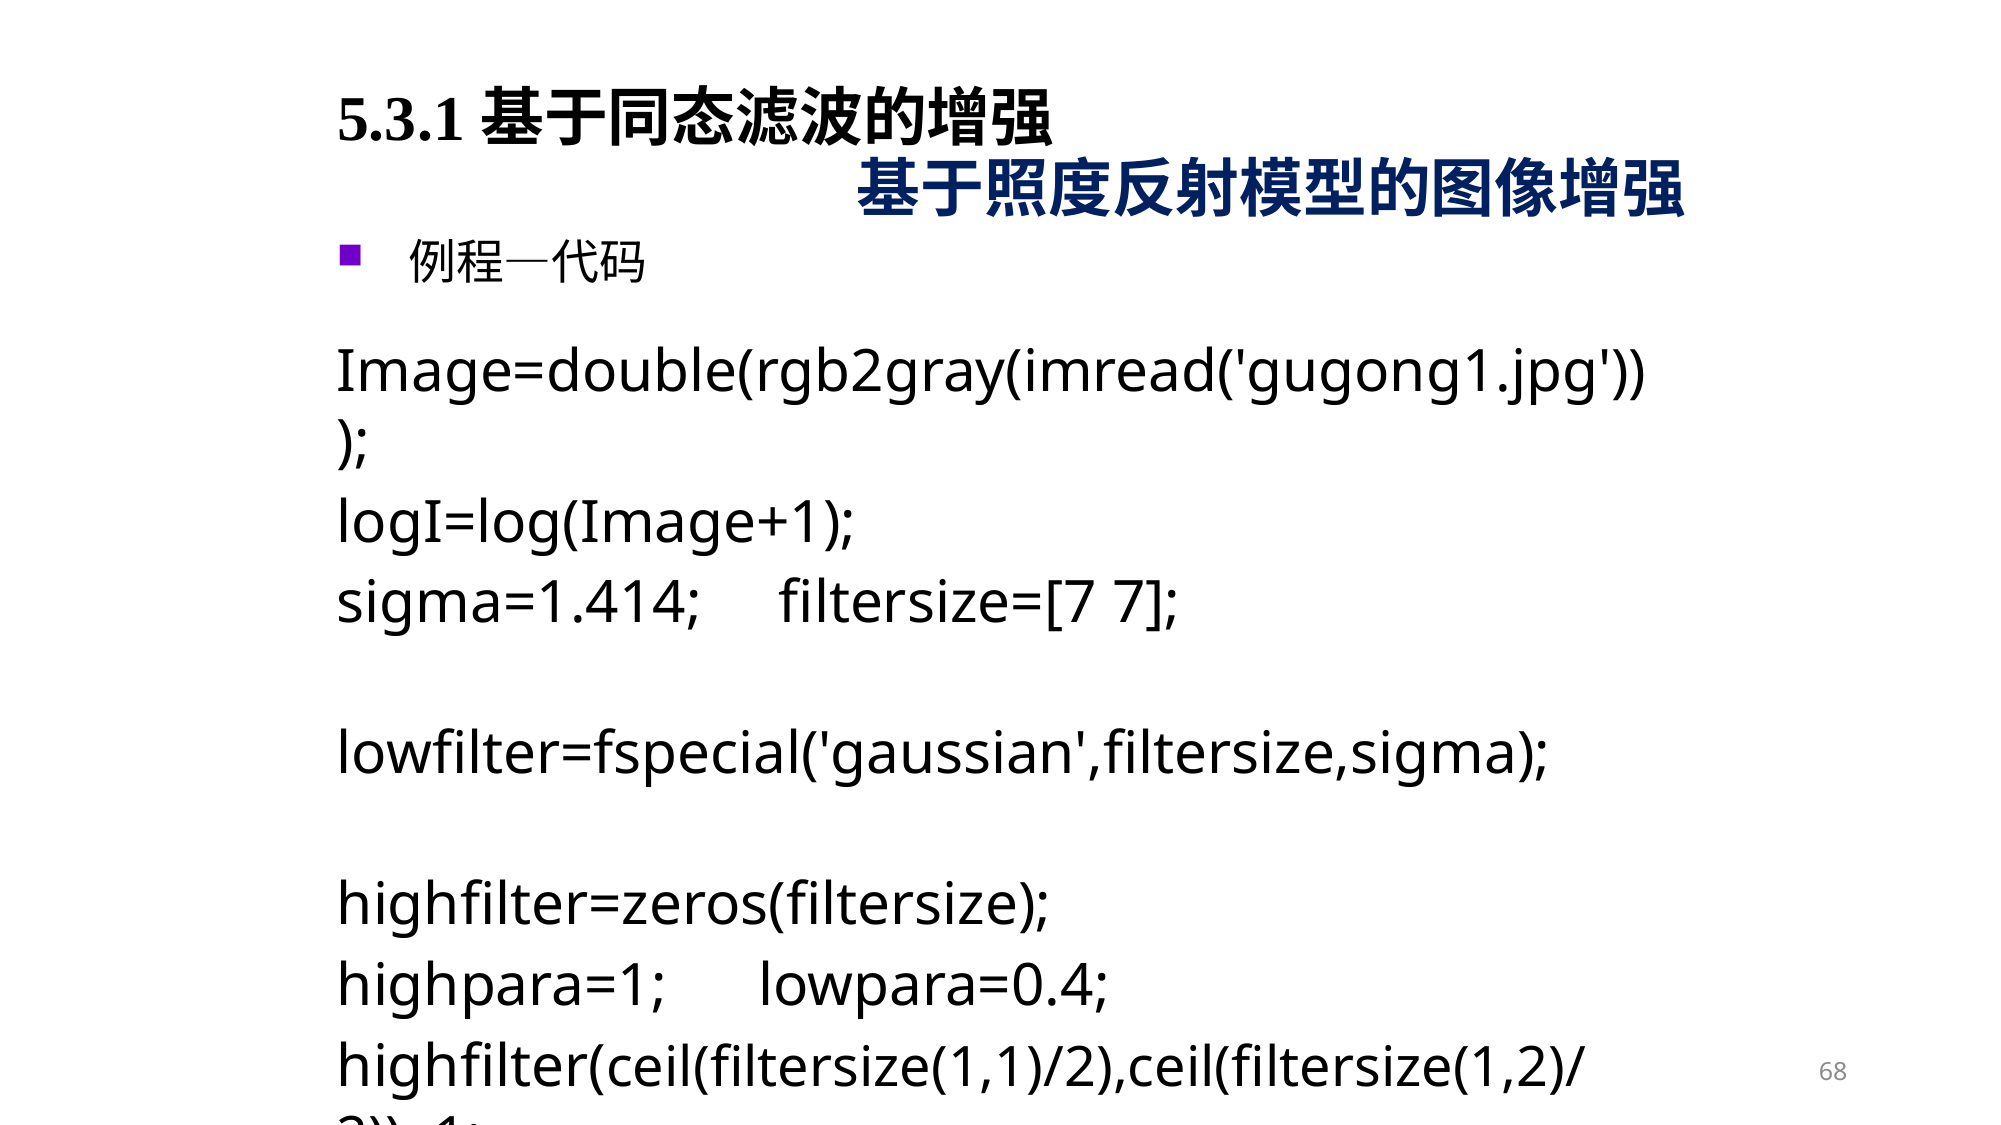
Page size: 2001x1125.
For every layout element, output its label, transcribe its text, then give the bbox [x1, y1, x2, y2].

text_box 基于照度反射模型的图像增强 [856, 153, 1700, 219]
text_box Image=double(rgb2gray(imread('gugong1.jpg'))); logI=log(Image+1); sigma=1.414; filtersize=[7 7]; lowfilter=fspecial('gaussian',filtersize,sigma); highfilter=zeros(filtersize); highpara=1; lowpara=0.4; highfilter(ceil(filtersize(1,1)/2),ceil(filtersize(1,2)/2))=1; highfilter=highpara*highfilter- (highpara-lowpara)*lowfilter; [322, 325, 1675, 1125]
text_box 5.3.1基于同态滤波的增强 [322, 50, 1083, 180]
slide_number 68 [1675, 1042, 1863, 1103]
text_box 例程—代码 [322, 224, 1615, 297]
